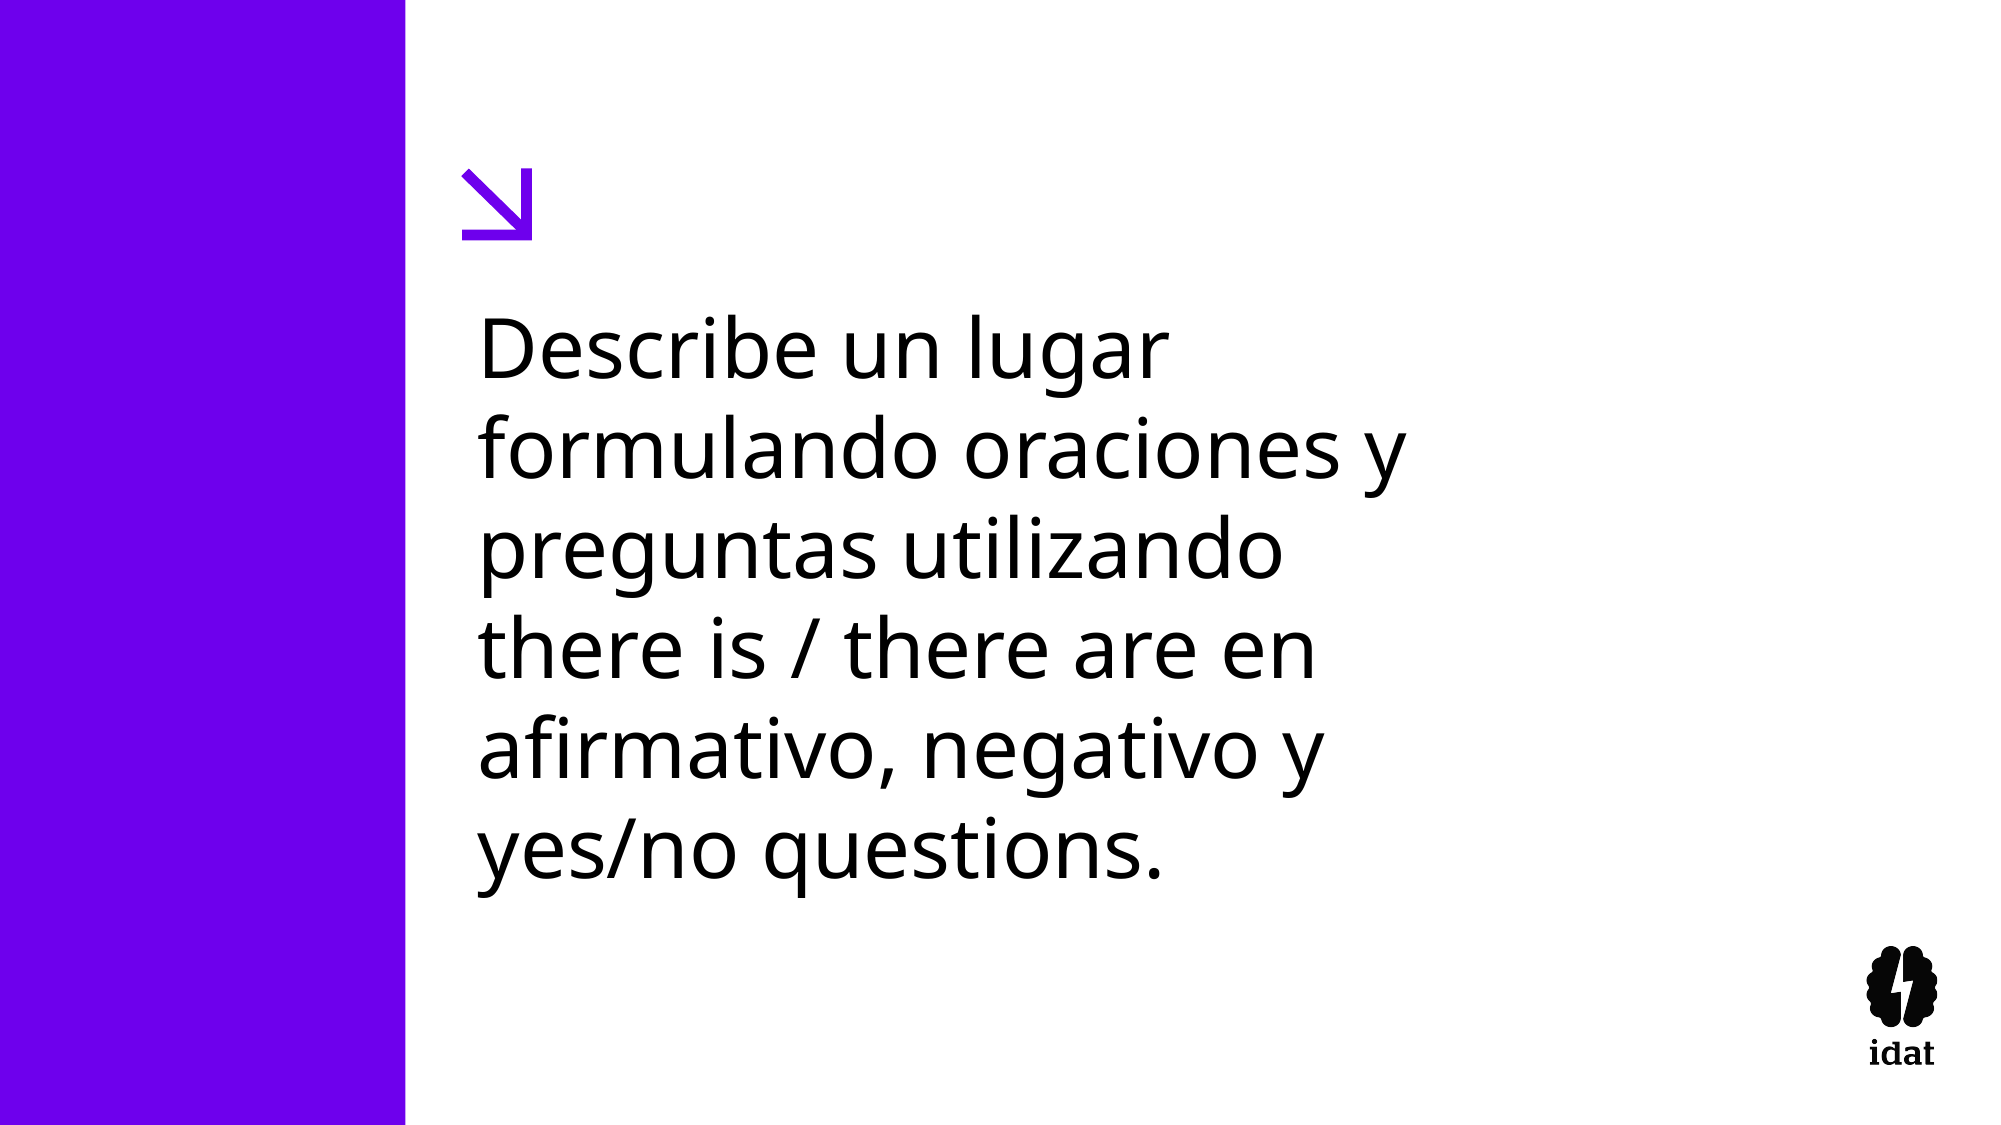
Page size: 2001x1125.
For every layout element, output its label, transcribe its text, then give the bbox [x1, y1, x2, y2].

list Describe un lugar formulando oraciones y preguntas utilizando there is / there are en afirmativo, negativo y yes/no questions. [477, 295, 1483, 606]
picture [1866, 946, 1938, 1065]
